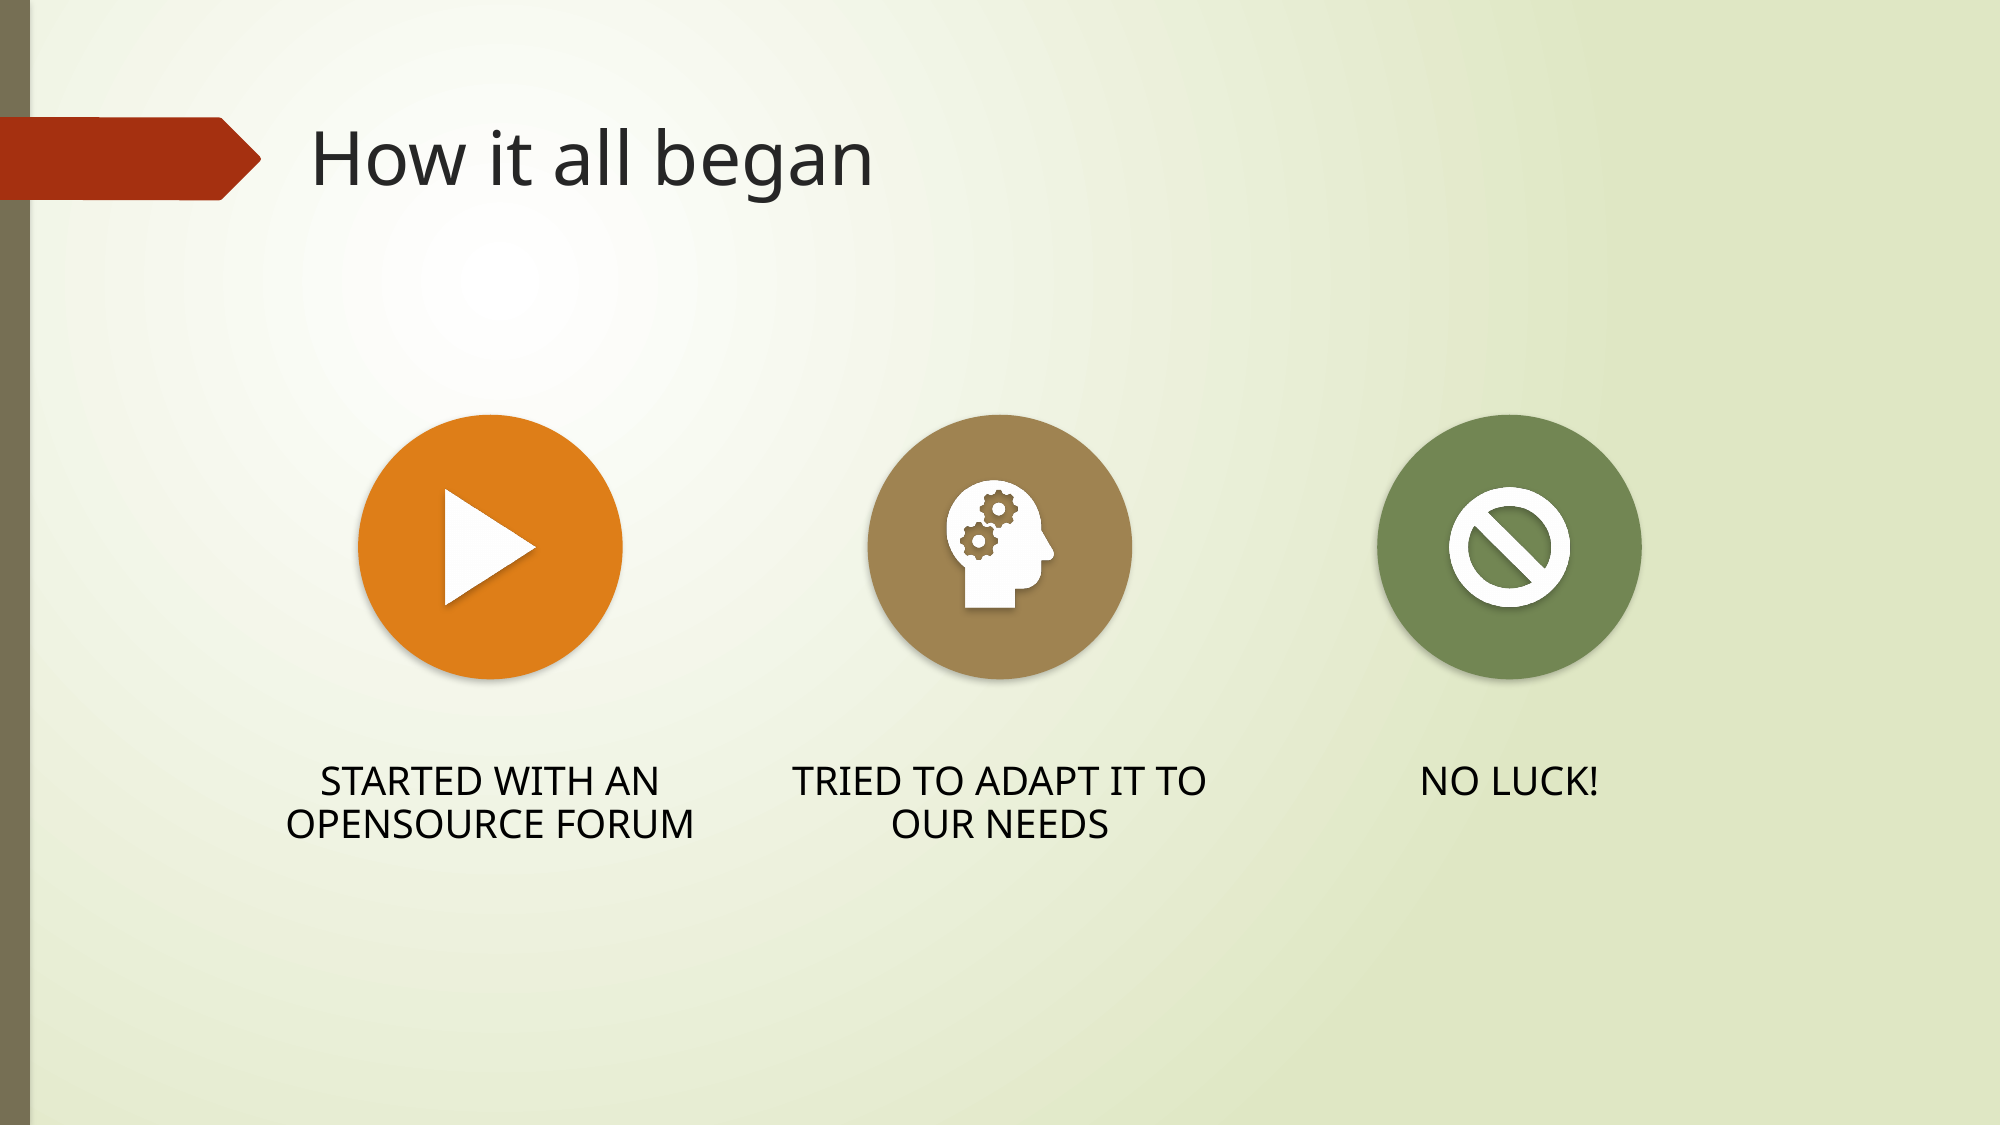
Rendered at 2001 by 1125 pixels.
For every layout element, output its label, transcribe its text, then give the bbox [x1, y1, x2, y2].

title How it all began [294, 102, 1888, 313]
text_box [0, 117, 262, 201]
text_box [0, 0, 31, 117]
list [262, 347, 1738, 948]
text_box [31, 0, 2000, 1125]
text_box [0, 200, 31, 1125]
